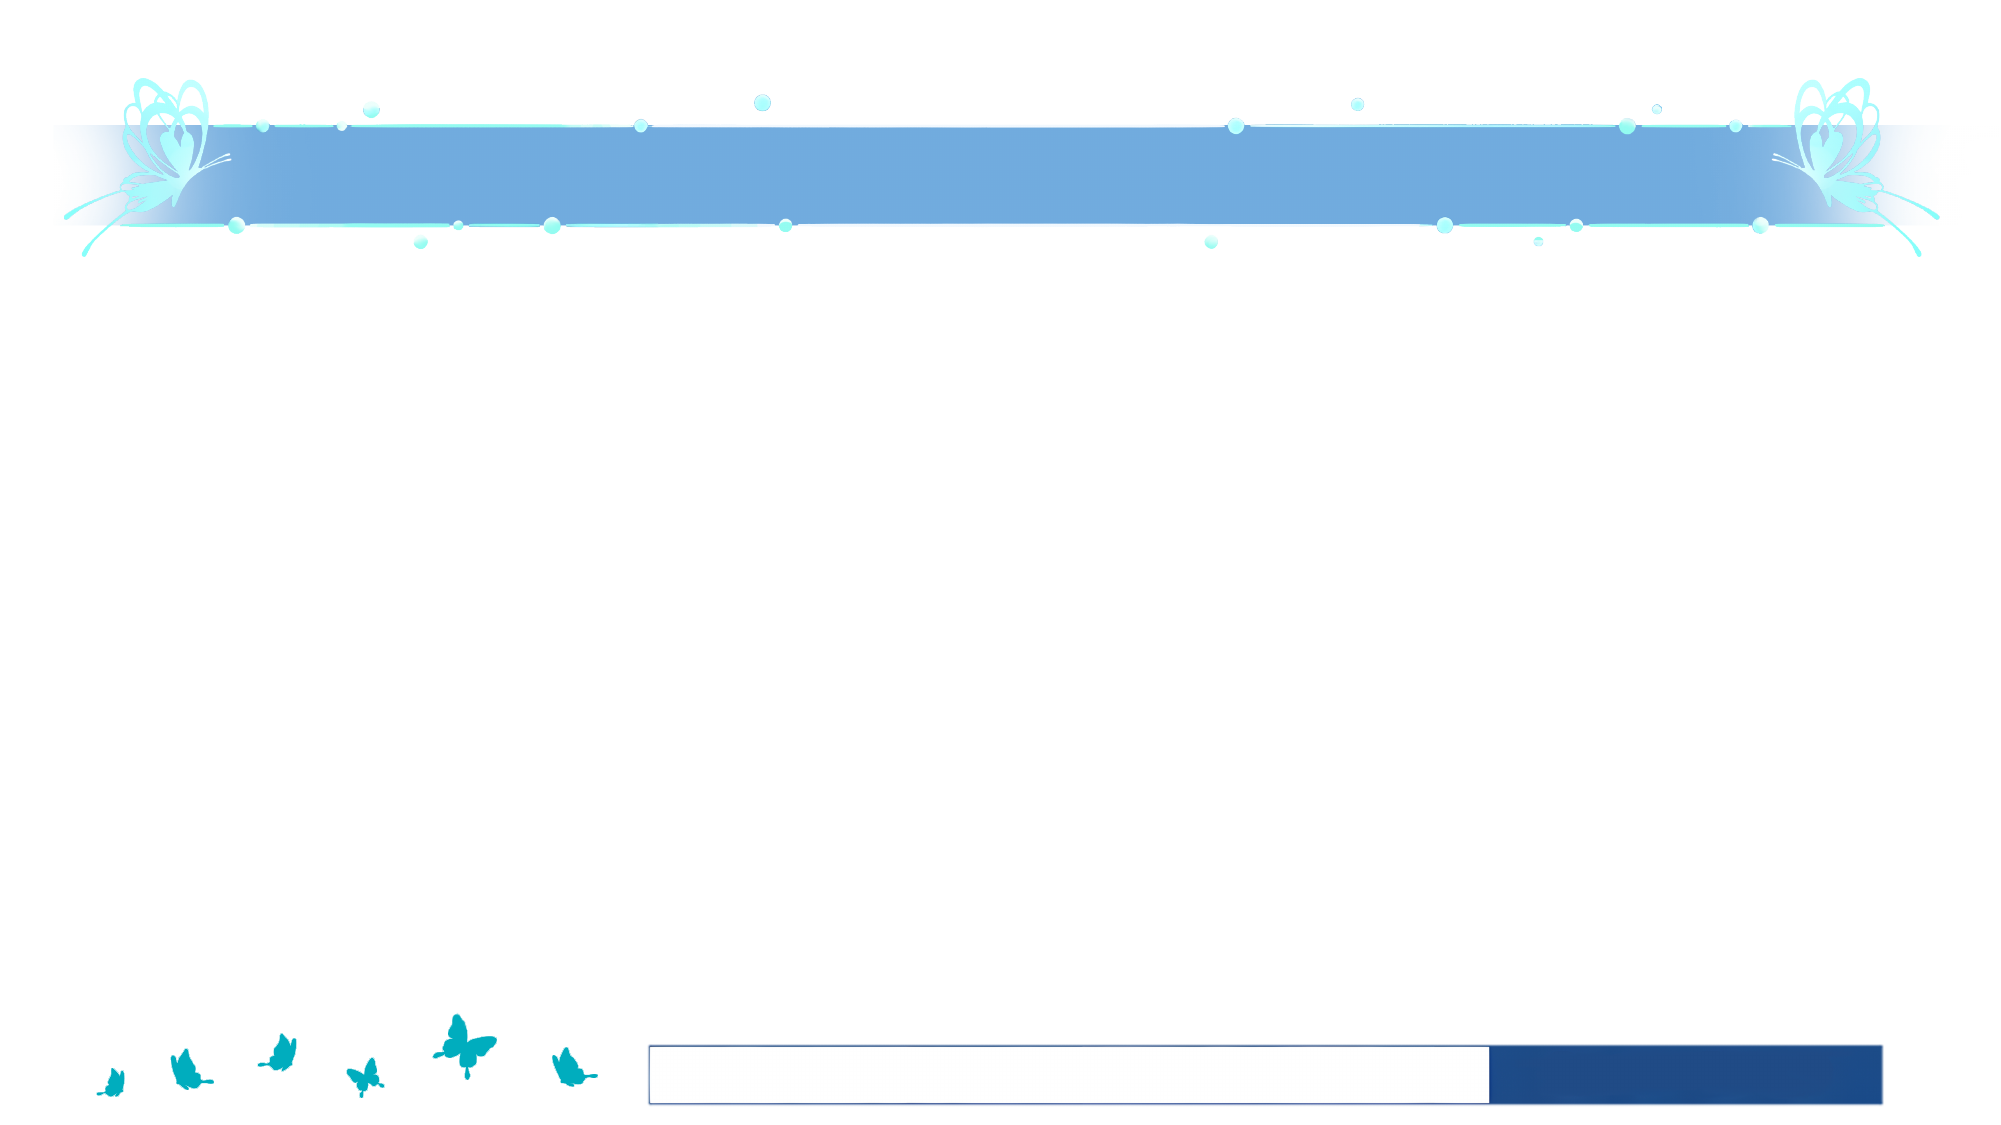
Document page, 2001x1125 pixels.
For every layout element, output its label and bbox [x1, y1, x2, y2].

picture [0, 30, 2000, 273]
picture [71, 1012, 615, 1119]
picture [630, 1040, 1895, 1119]
